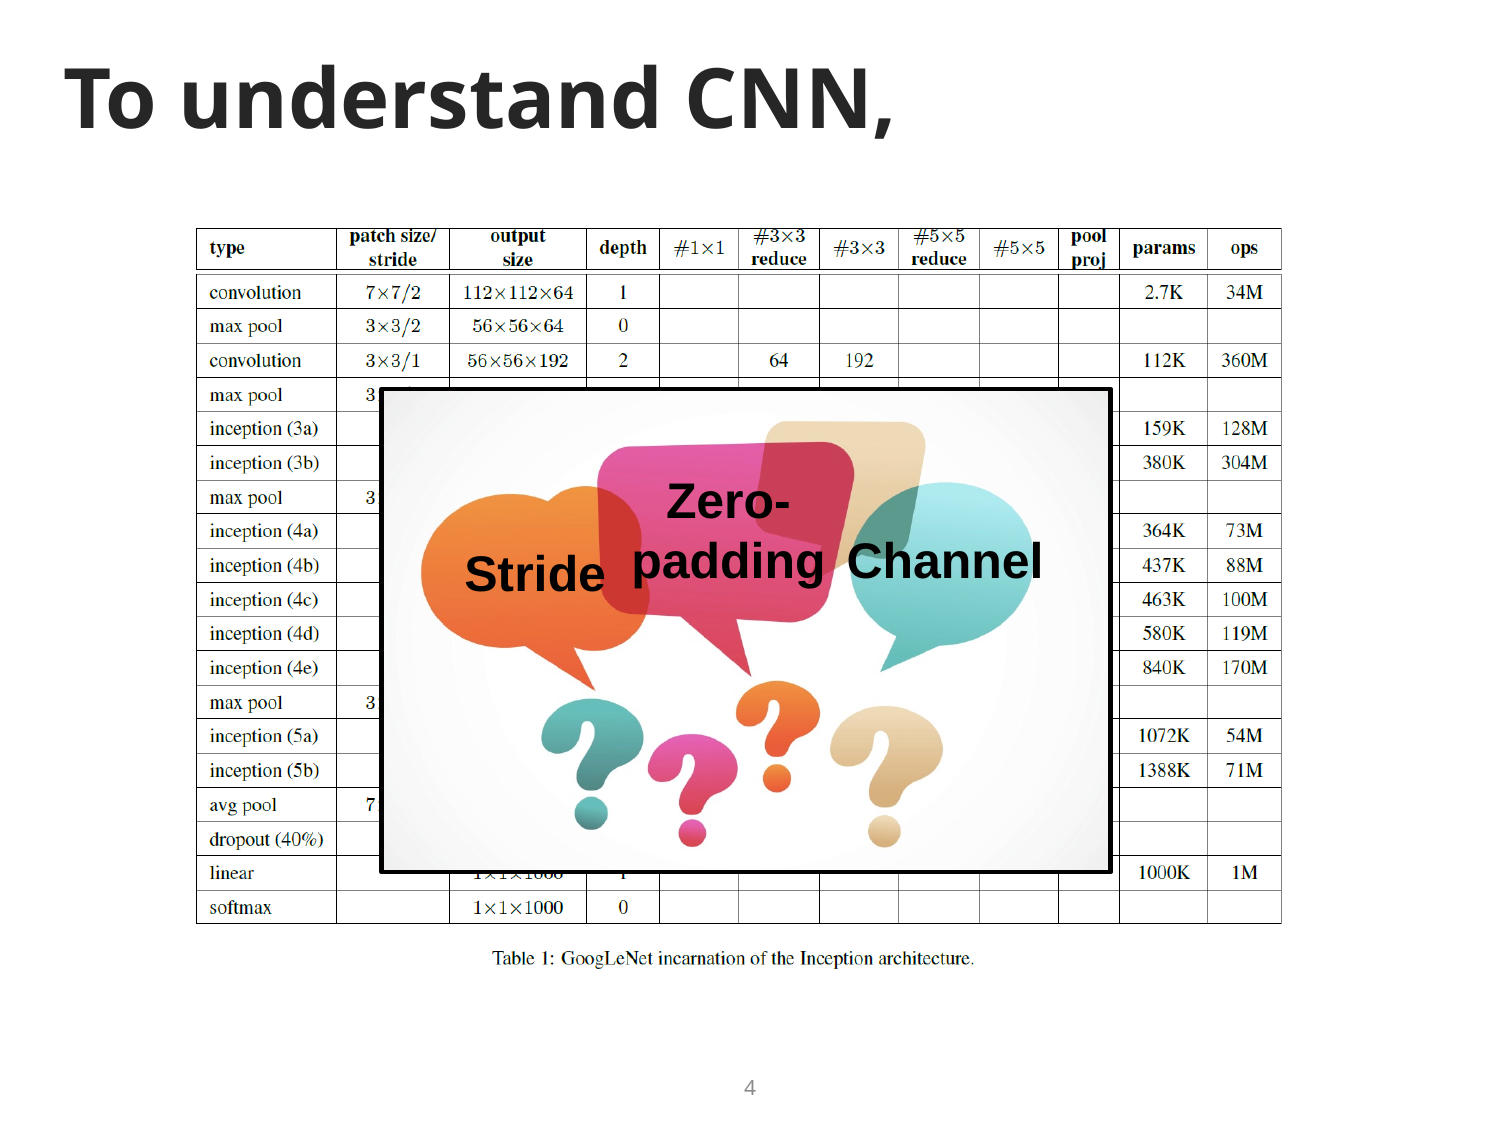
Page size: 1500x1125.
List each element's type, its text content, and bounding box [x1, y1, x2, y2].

slide_number 4 [575, 1058, 925, 1119]
picture [188, 219, 1294, 971]
title To understand CNN, [48, 41, 1456, 149]
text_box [383, 391, 1109, 870]
